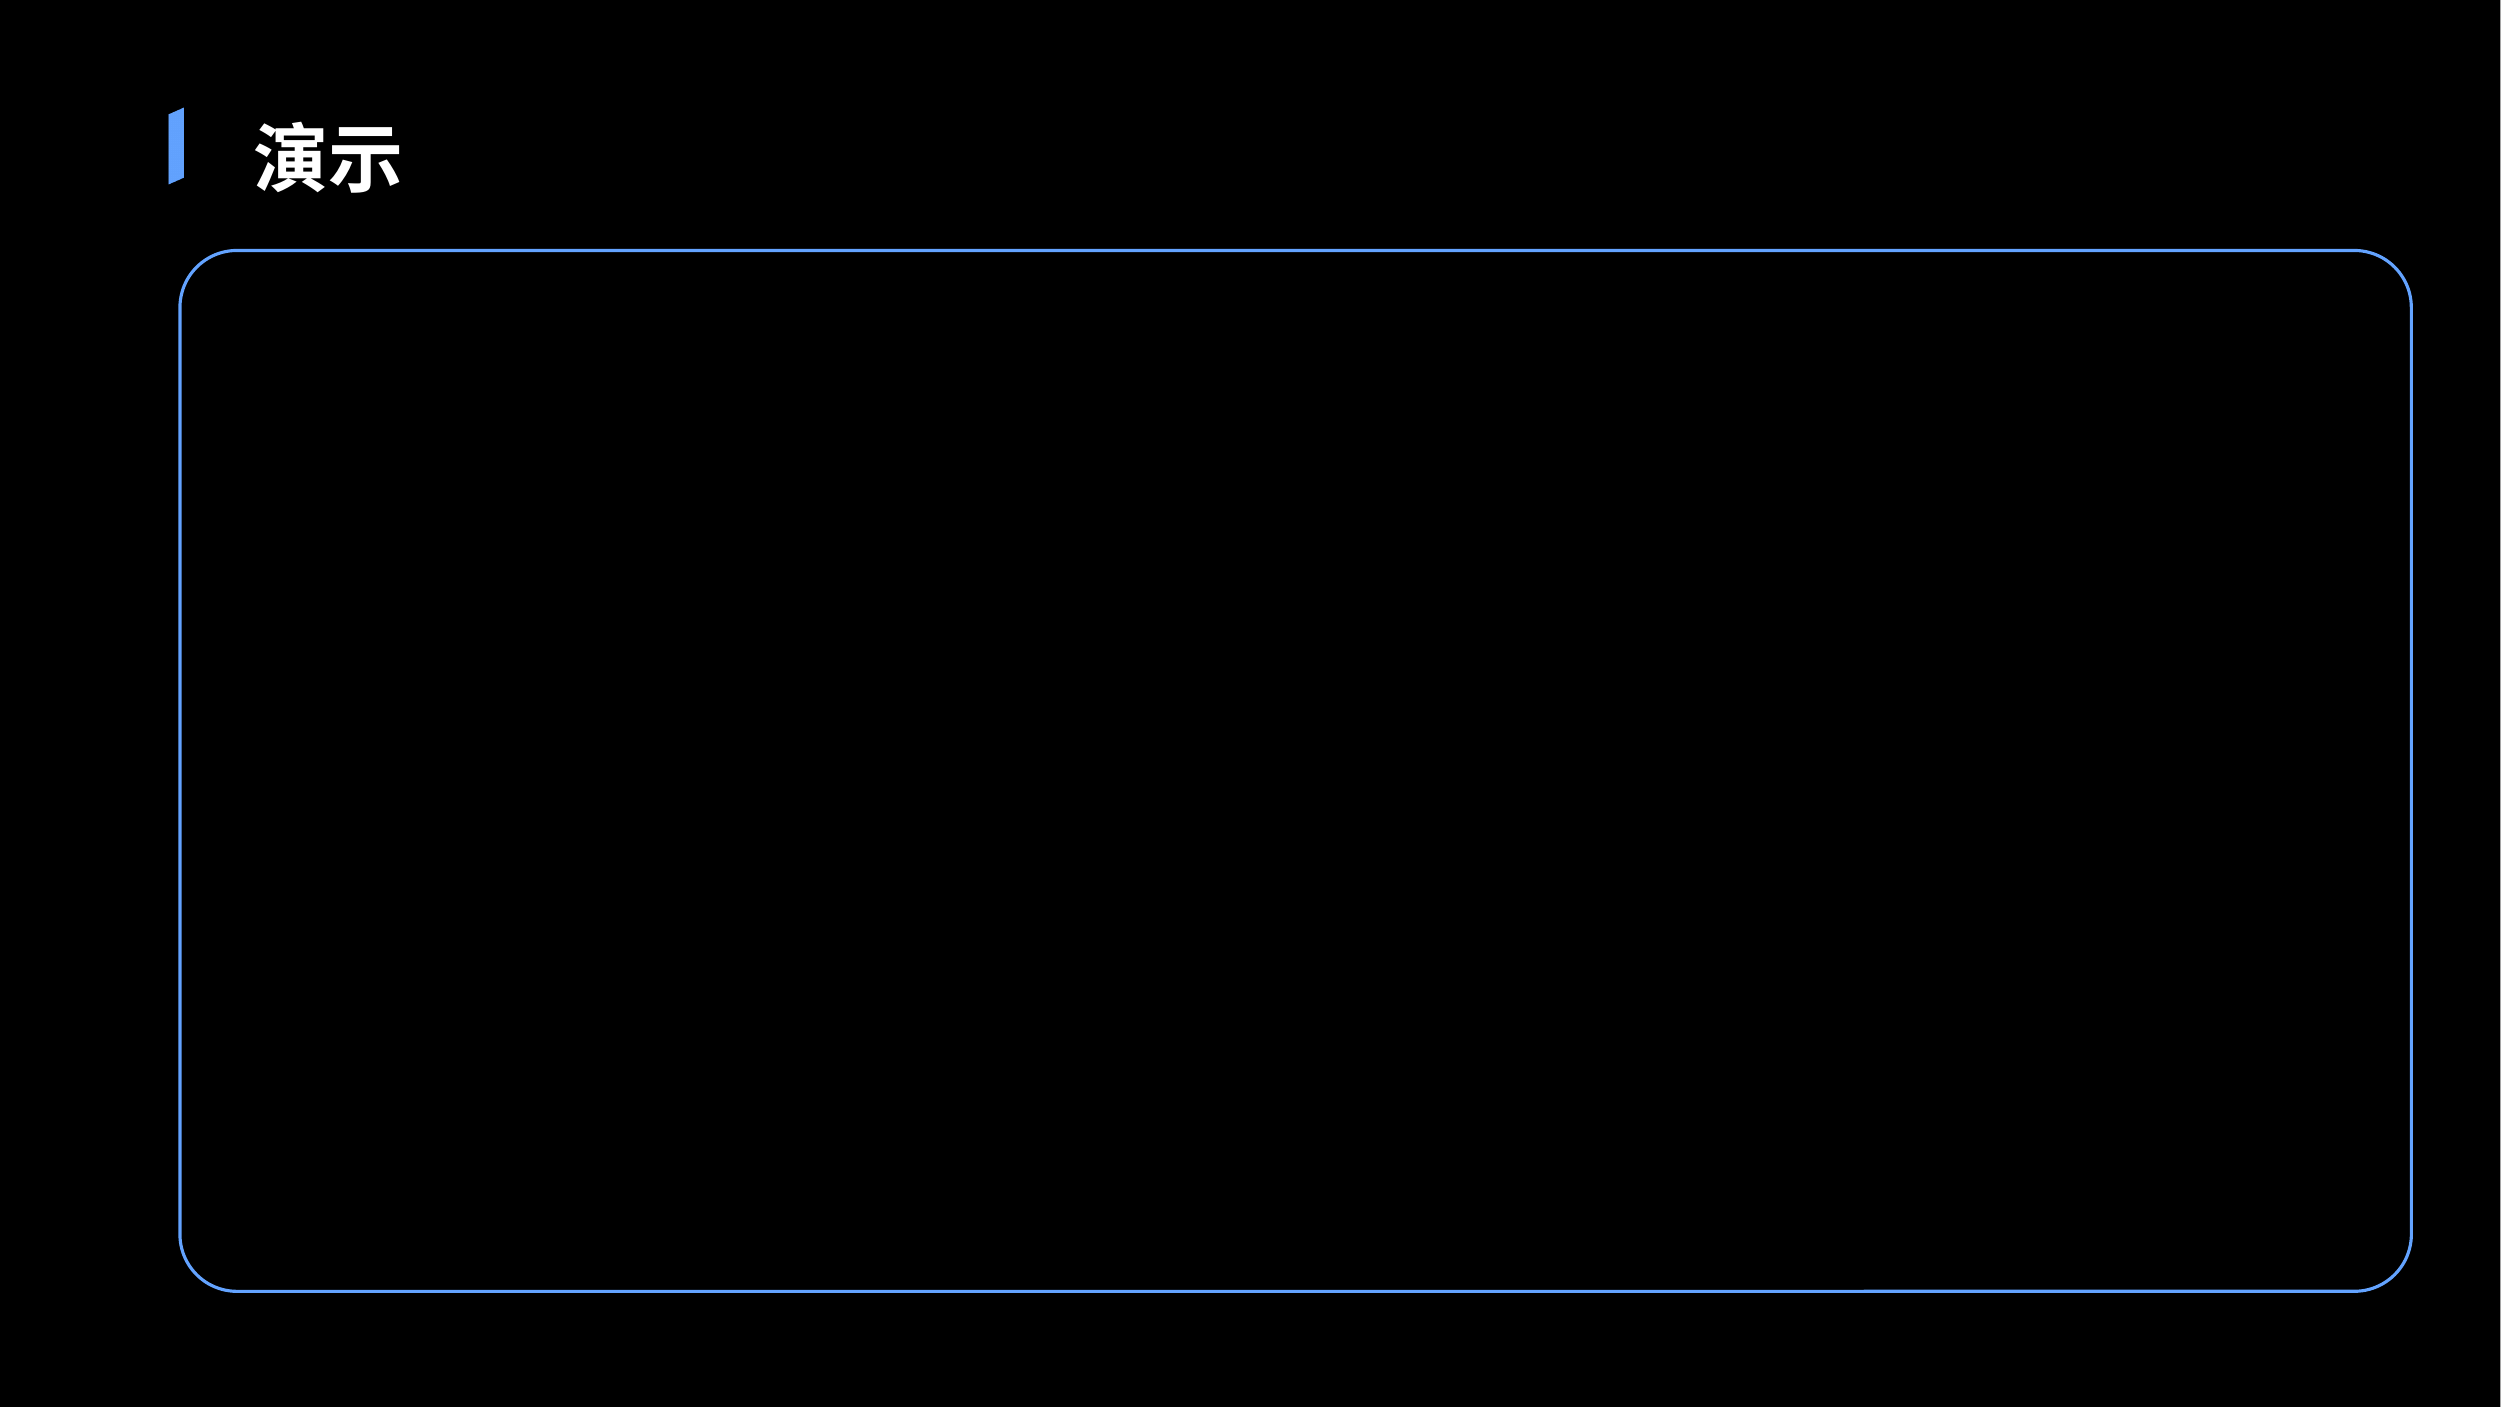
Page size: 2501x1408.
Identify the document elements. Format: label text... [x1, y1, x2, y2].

text_box 演示 [253, 76, 2339, 215]
picture [124, 74, 225, 216]
text_box [179, 250, 2412, 1292]
